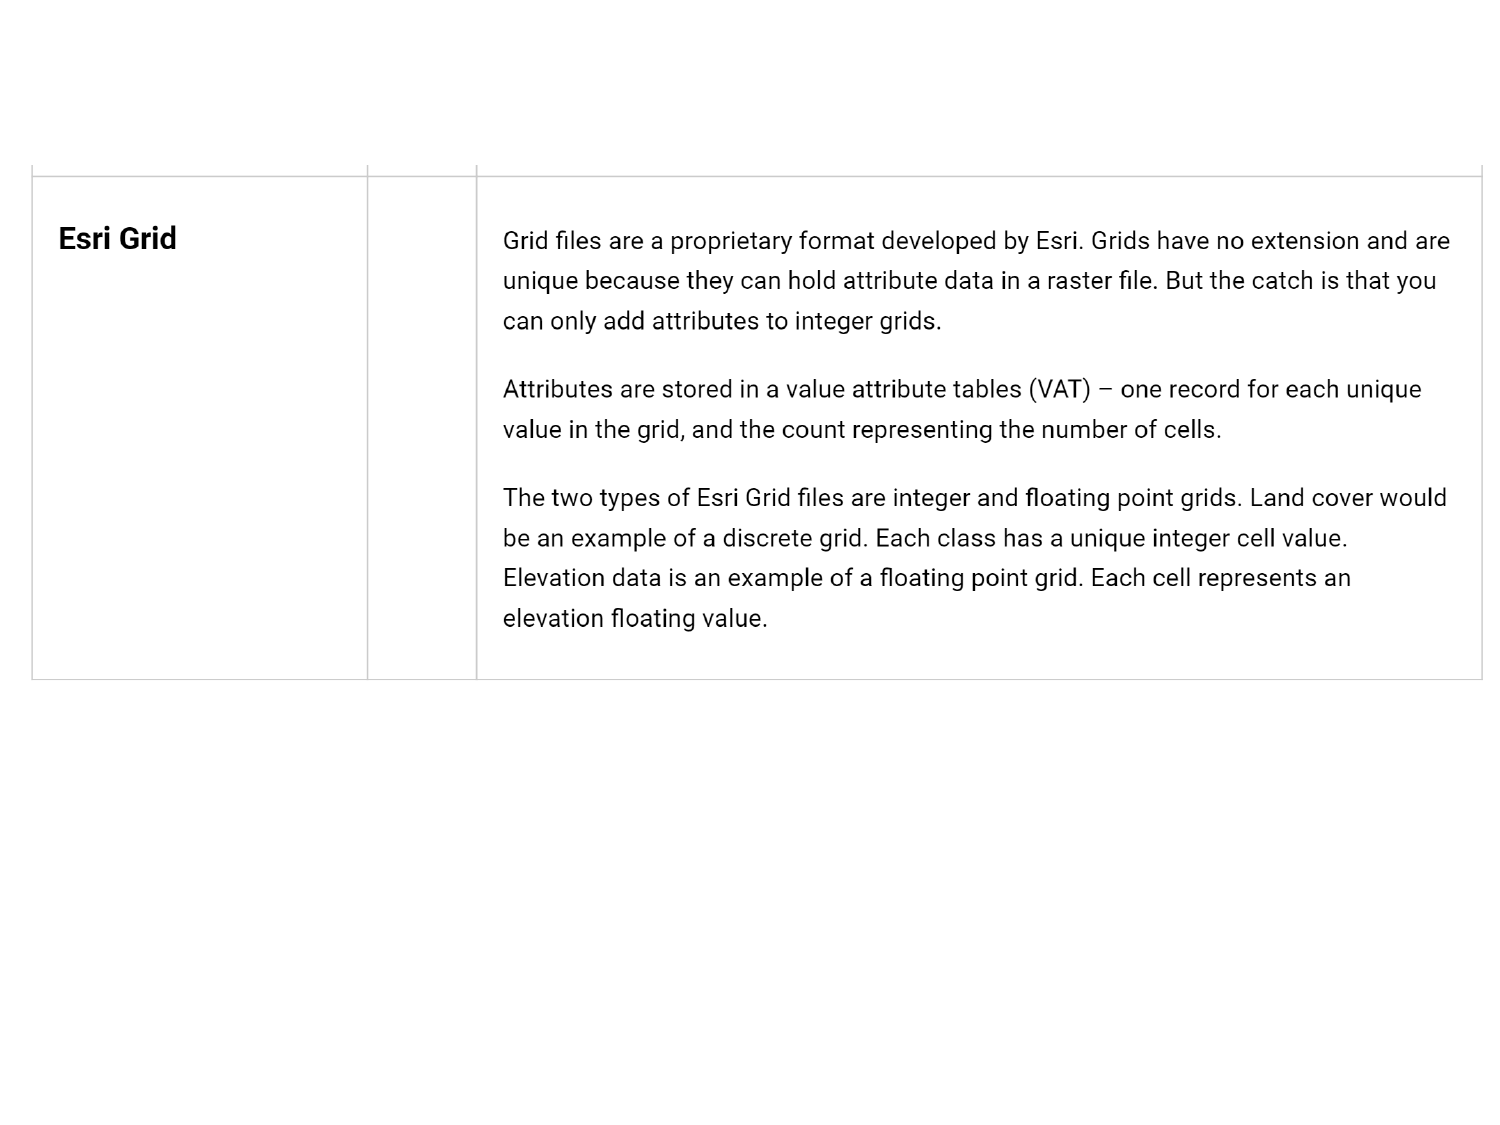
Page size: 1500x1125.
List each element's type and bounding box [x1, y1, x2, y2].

picture [20, 165, 1498, 690]
